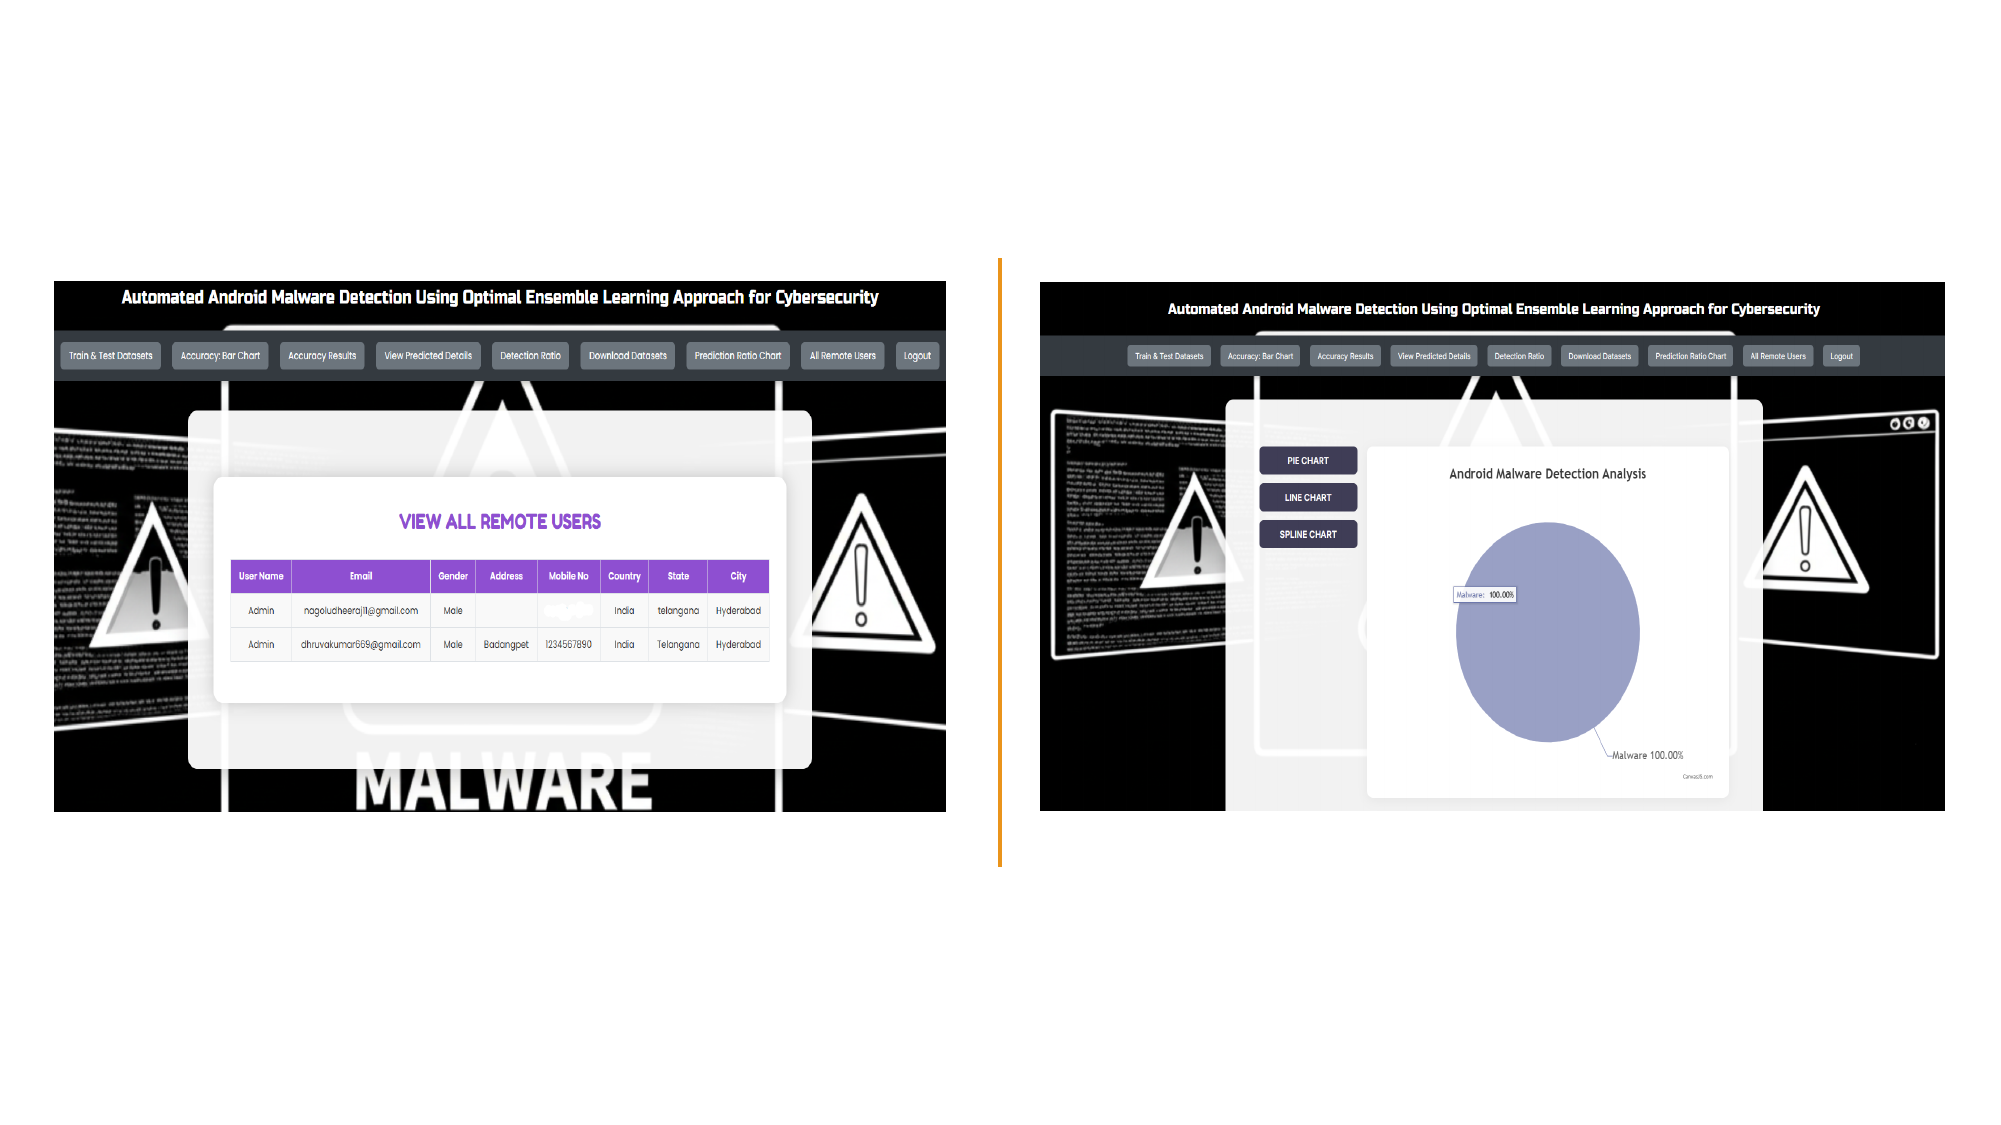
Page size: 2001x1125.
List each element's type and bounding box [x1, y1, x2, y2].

picture [1039, 281, 1945, 812]
picture [54, 281, 947, 812]
